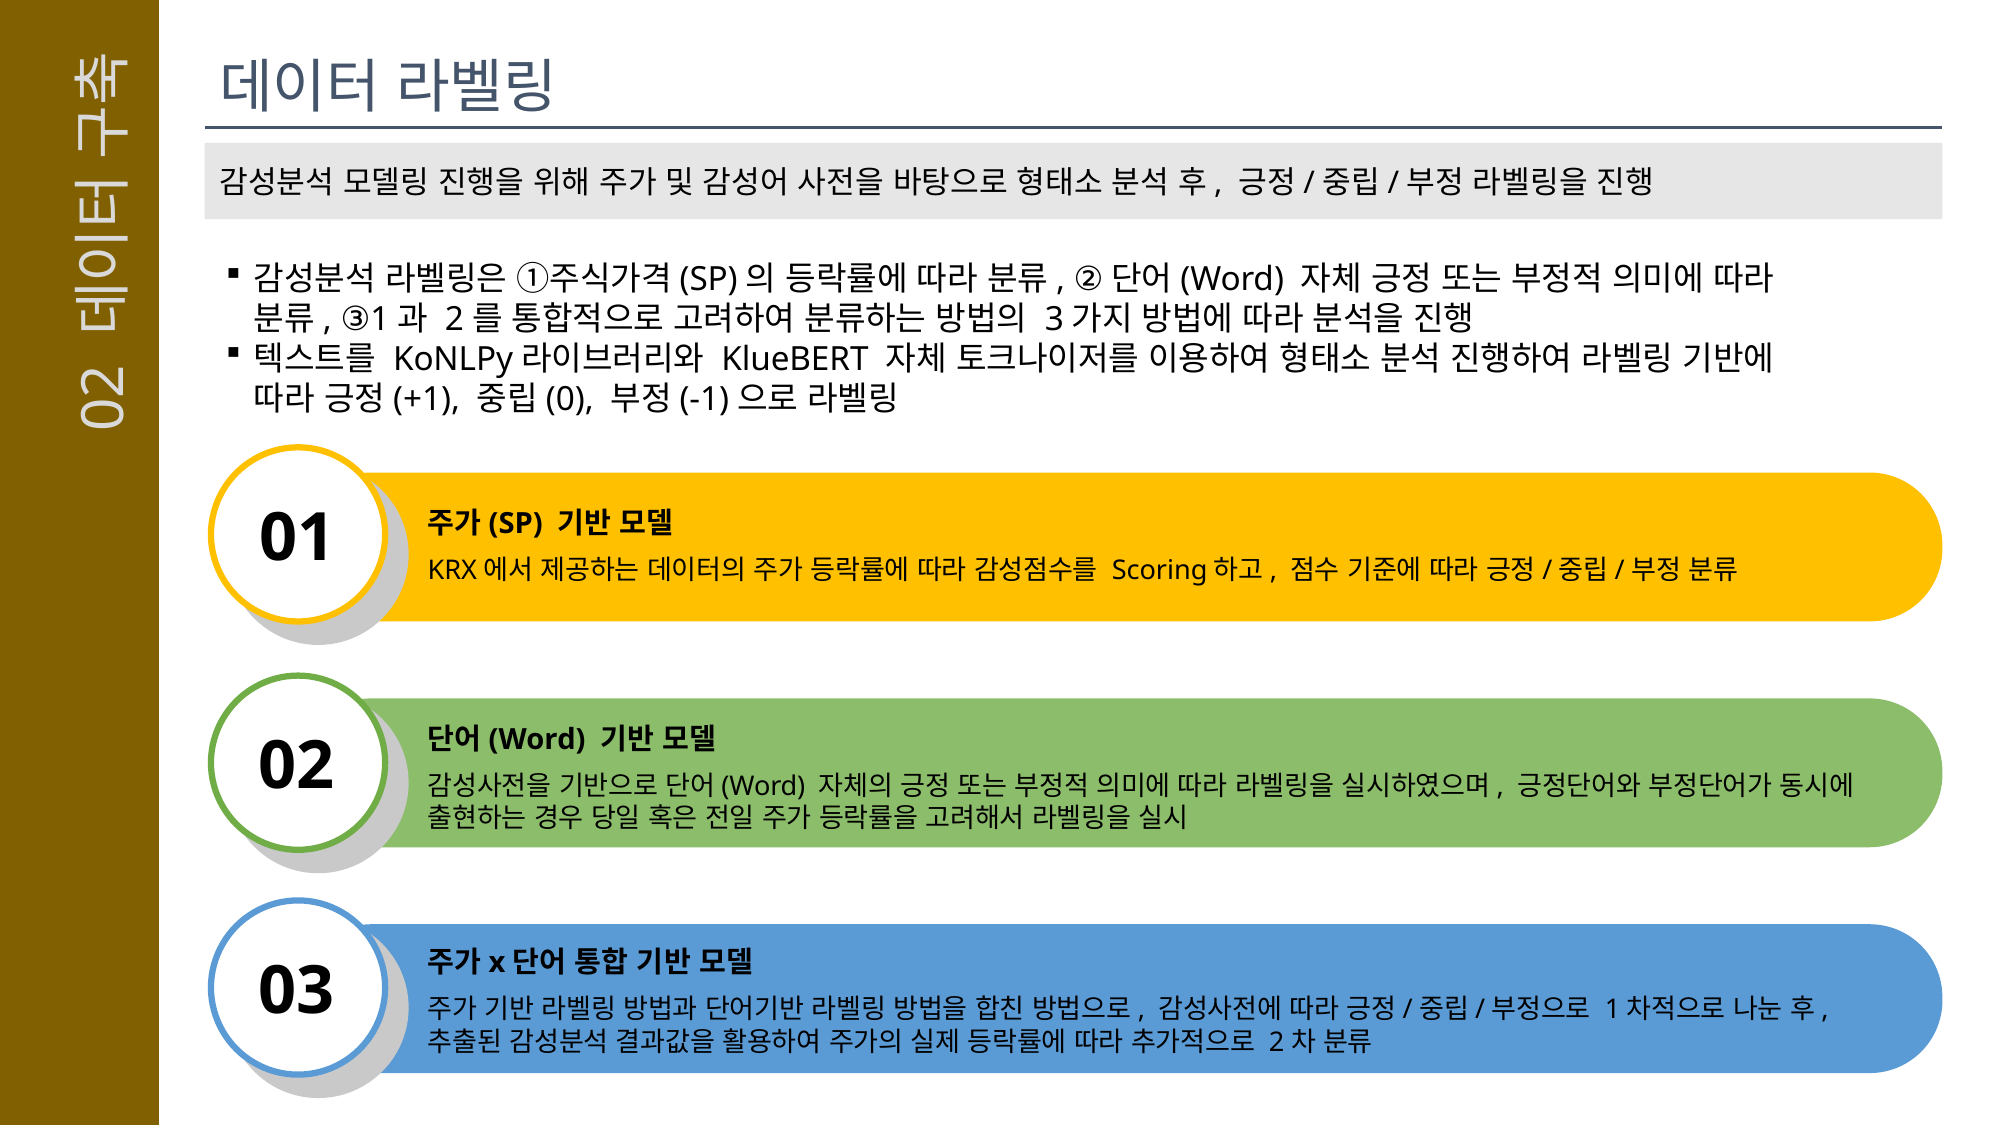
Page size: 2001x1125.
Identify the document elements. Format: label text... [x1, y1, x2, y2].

text_box 02 데이터 구축 [57, 37, 143, 563]
text_box 주가 기반 라벨링 방법과 단어기반 라벨링 방법을 합친 방법으로, 감성사전에 따라 긍정/중립/부정으로 1차적으로 나눈 후, 추출된 감성분석 결과값을 활용하여 주가의 실제 등락률에 따라 추가적으로 2차 분류 [413, 984, 1922, 1064]
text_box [210, 900, 406, 1095]
text_box 단어(Word) 기반 모델 [413, 712, 1415, 763]
text_box [406, 923, 1944, 1075]
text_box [210, 675, 406, 871]
text_box [406, 472, 1943, 622]
text_box [406, 698, 1943, 848]
text_box [0, 0, 160, 1125]
text_box 데이터 라벨링 [204, 41, 1449, 127]
text_box KRX에서 제공하는 데이터의 주가 등락률에 따라 감성점수를 Scoring하고, 점수 기준에 따라 긍정/중립/부정 분류 [413, 545, 1922, 593]
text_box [210, 447, 406, 642]
text_box 감성사전을 기반으로 단어(Word) 자체의 긍정 또는 부정적 의미에 따라 라벨링을 실시하였으며, 긍정단어와 부정단어가 동시에 출현하는 경우 당일 혹은 전일 주가 등락률을 고려해서 라벨링을 실시 [413, 760, 1922, 841]
text_box 감성분석 라벨링은 ①주식가격(SP)의 등락률에 따라 분류, ②단어(Word) 자체 긍정 또는 부정적 의미에 따라 분류, ③1과 2를 통합적으로 고려하여 분류하는 방법의 3가지 방법에 따라 분석을 진행 텍스트를 KoNLPy라이브러리와 KlueBERT 자체 토크나이저를 이용하여 형태소 분석 진행하여 라벨링 기반에 따라 긍정(+1), 중립(0), 부정(-1)으로 라벨링 [211, 249, 1855, 425]
text_box 주가x단어 통합 기반 모델 [413, 935, 1415, 986]
text_box 주가(SP) 기반 모델 [413, 497, 1415, 547]
text_box 감성분석 모델링 진행을 위해 주가 및 감성어 사전을 바탕으로 형태소 분석 후, 긍정/중립/부정 라벨링을 진행 [203, 142, 1943, 220]
